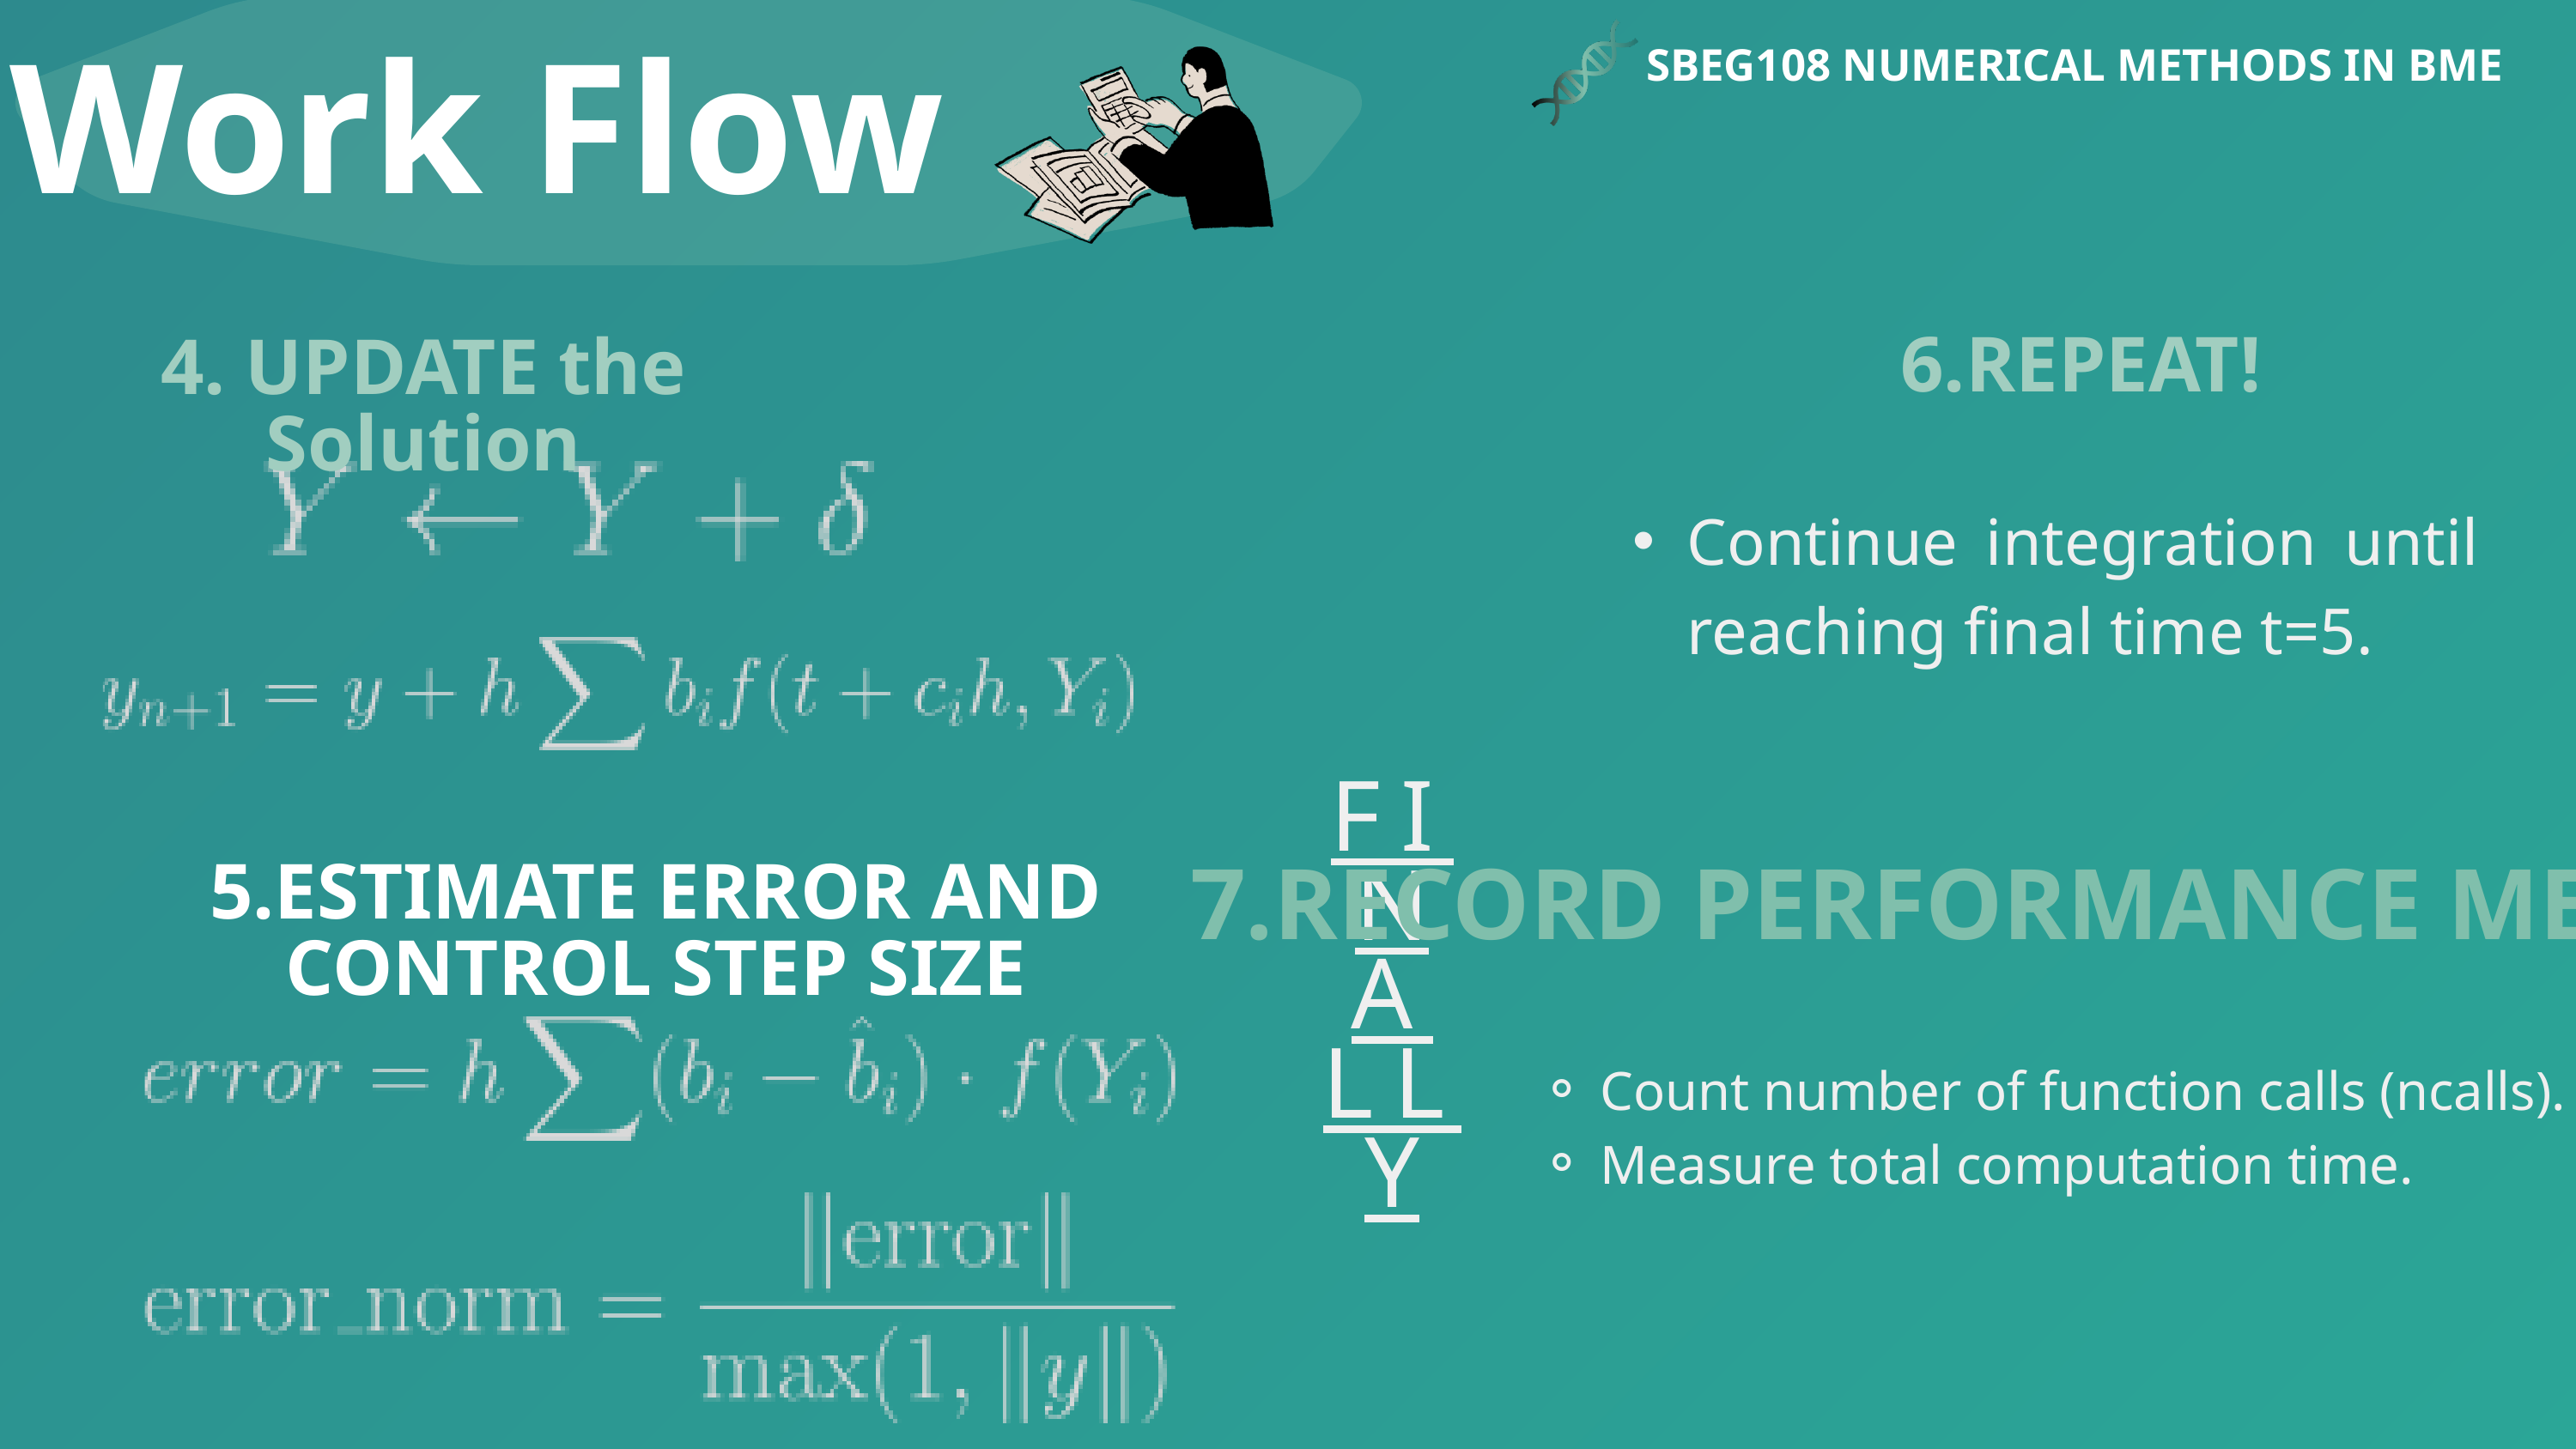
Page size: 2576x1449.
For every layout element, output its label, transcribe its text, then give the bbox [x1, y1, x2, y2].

text_box Count number of function calls (ncalls). Measure total computation time. [1420, 1047, 2576, 1270]
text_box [1531, 19, 2542, 127]
text_box 5.ESTIMATE ERROR AND CONTROL STEP SIZE [37, 858, 1274, 1011]
text_box 4. UPDATE the Solution [9, 334, 838, 487]
text_box [144, 1016, 1176, 1141]
text_box FIN ALLY [1321, 960, 1463, 1228]
text_box FIN ALLY [1321, 780, 1463, 861]
text_box [144, 1192, 1176, 1423]
text_box 7.RECORD PERFORMANCE METRICS [1095, 861, 2576, 960]
text_box [102, 637, 1133, 750]
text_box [0, 0, 1378, 266]
text_box Work Flow [1384, 0, 1715, 230]
text_box [263, 461, 874, 561]
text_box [1462, 323, 2576, 660]
